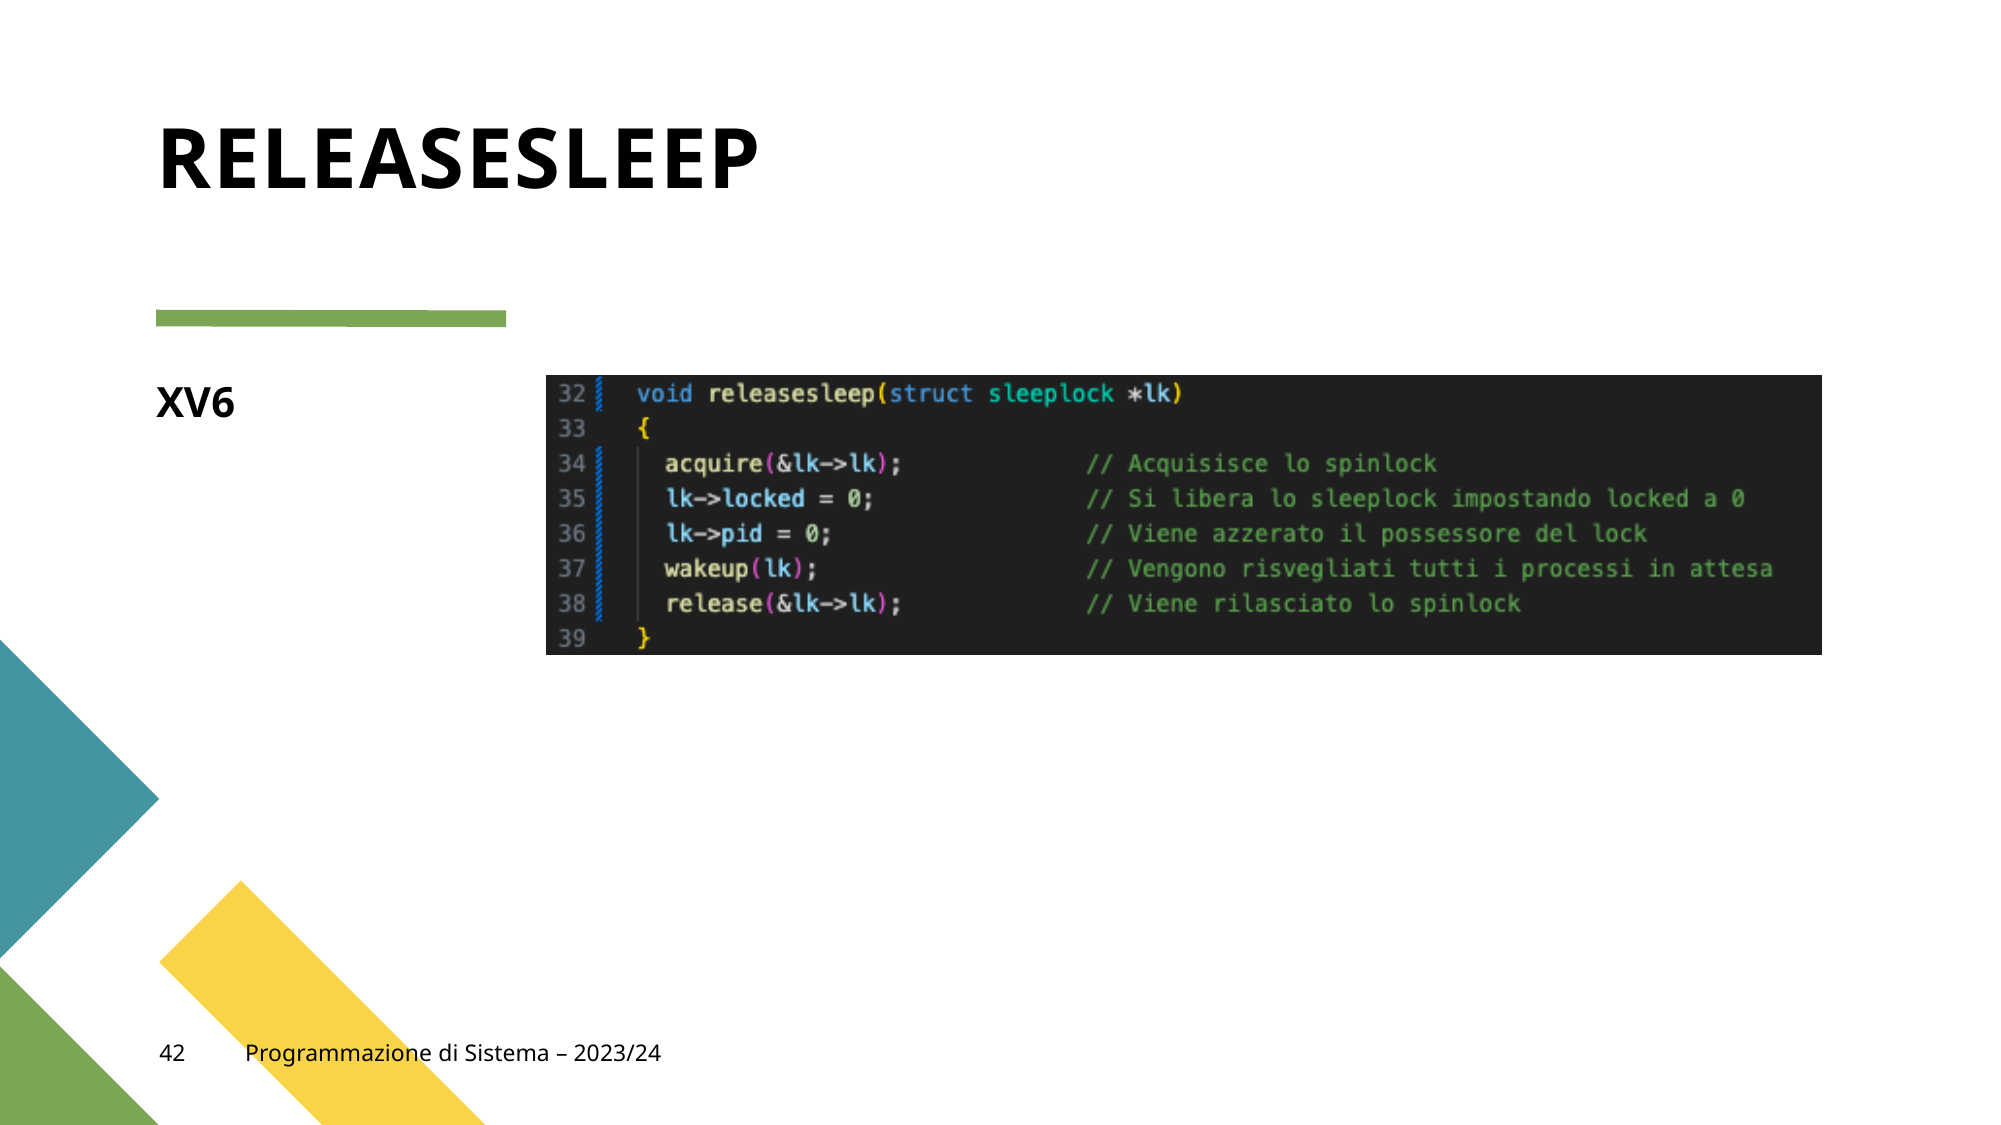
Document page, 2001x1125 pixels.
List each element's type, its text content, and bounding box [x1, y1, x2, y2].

picture [546, 375, 1822, 655]
title RELEASESLEEP [156, 106, 967, 207]
list XV6 [156, 375, 907, 835]
slide_number 42 [159, 1038, 246, 1080]
footer Programmazione di Sistema – 2023/24 [246, 1038, 664, 1080]
